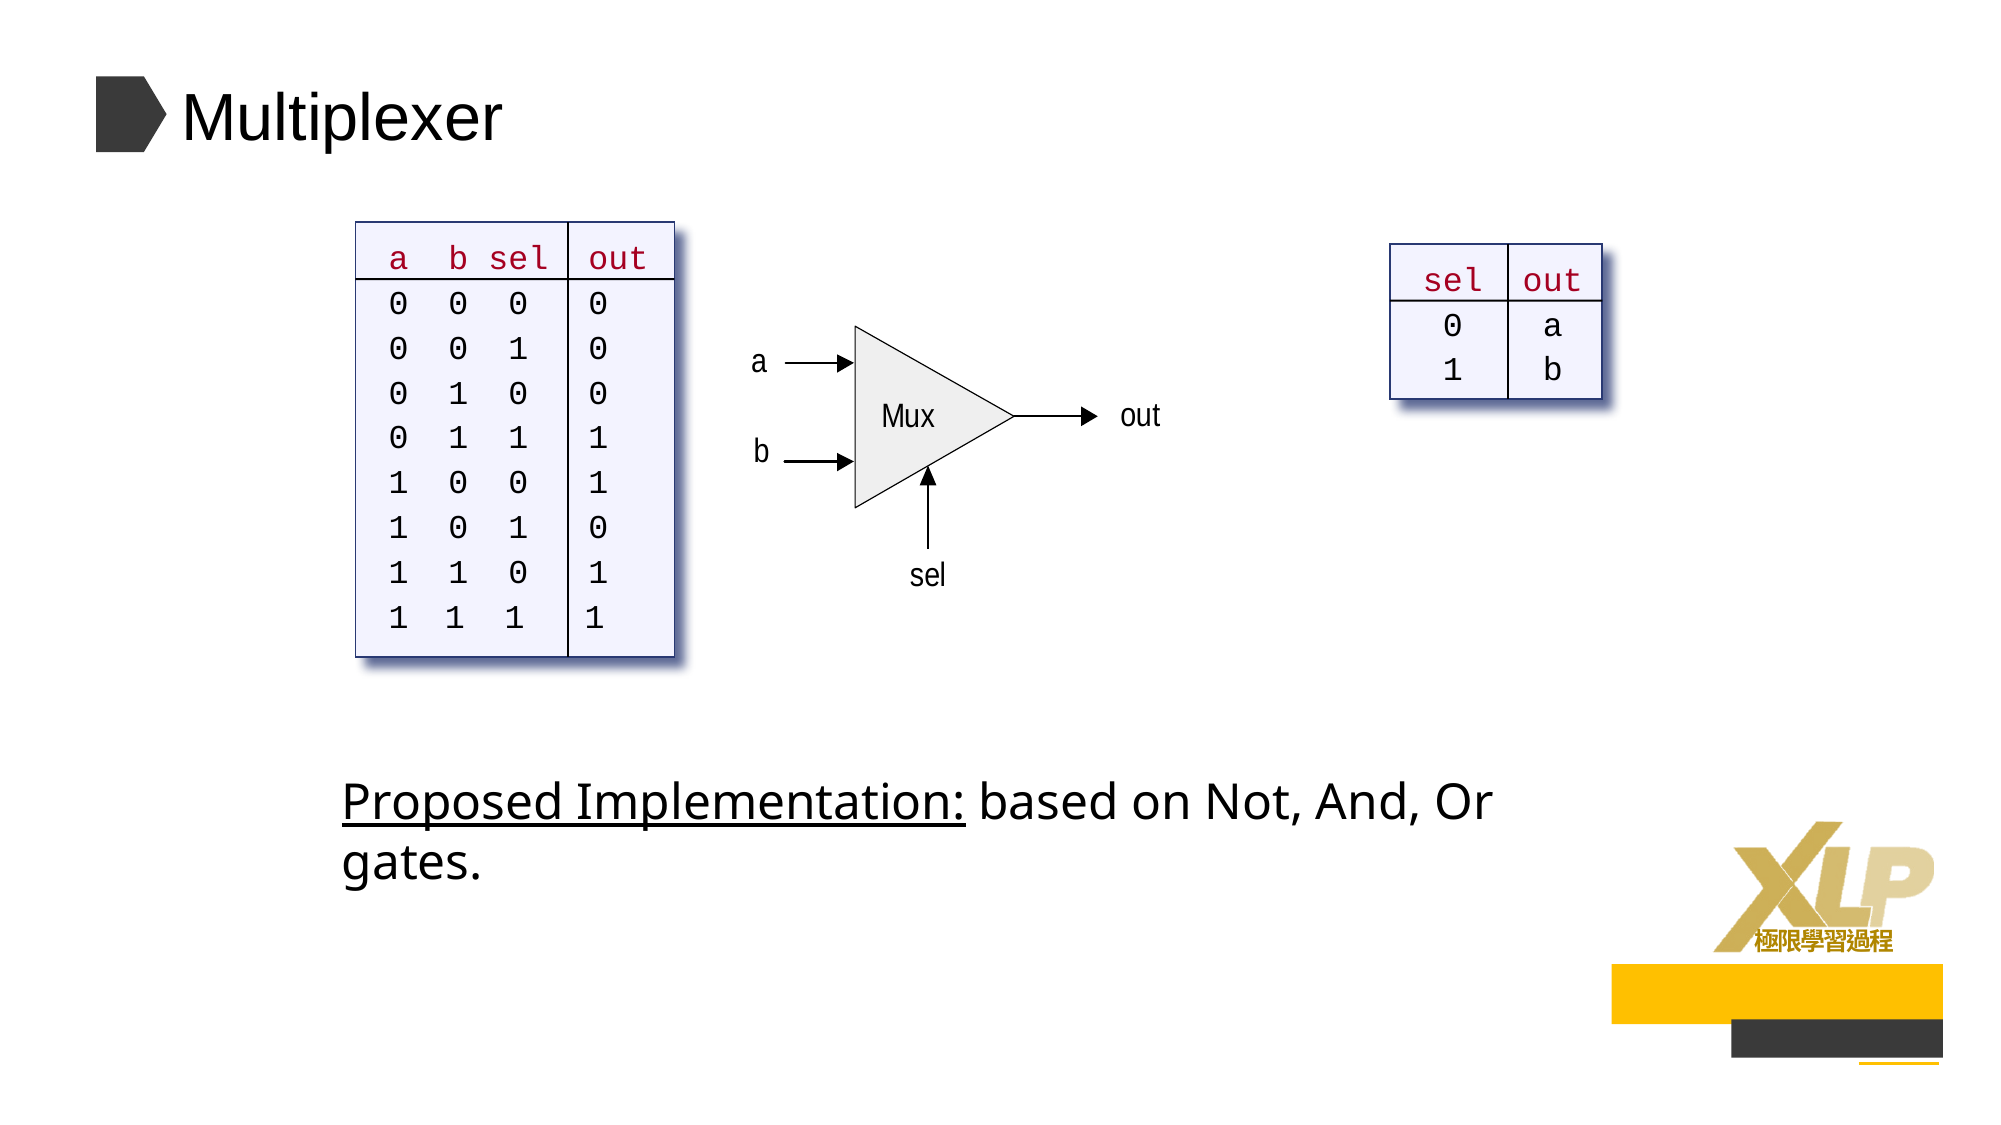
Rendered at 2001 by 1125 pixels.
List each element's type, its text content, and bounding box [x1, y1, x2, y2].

text_box [95, 75, 166, 154]
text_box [1611, 963, 1944, 1064]
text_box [1389, 243, 1603, 400]
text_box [355, 222, 1260, 657]
text_box Multiplexer [166, 66, 2000, 161]
list Proposed Implementation: based on Not, And, Or gates. [326, 763, 1516, 901]
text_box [1712, 821, 1946, 964]
